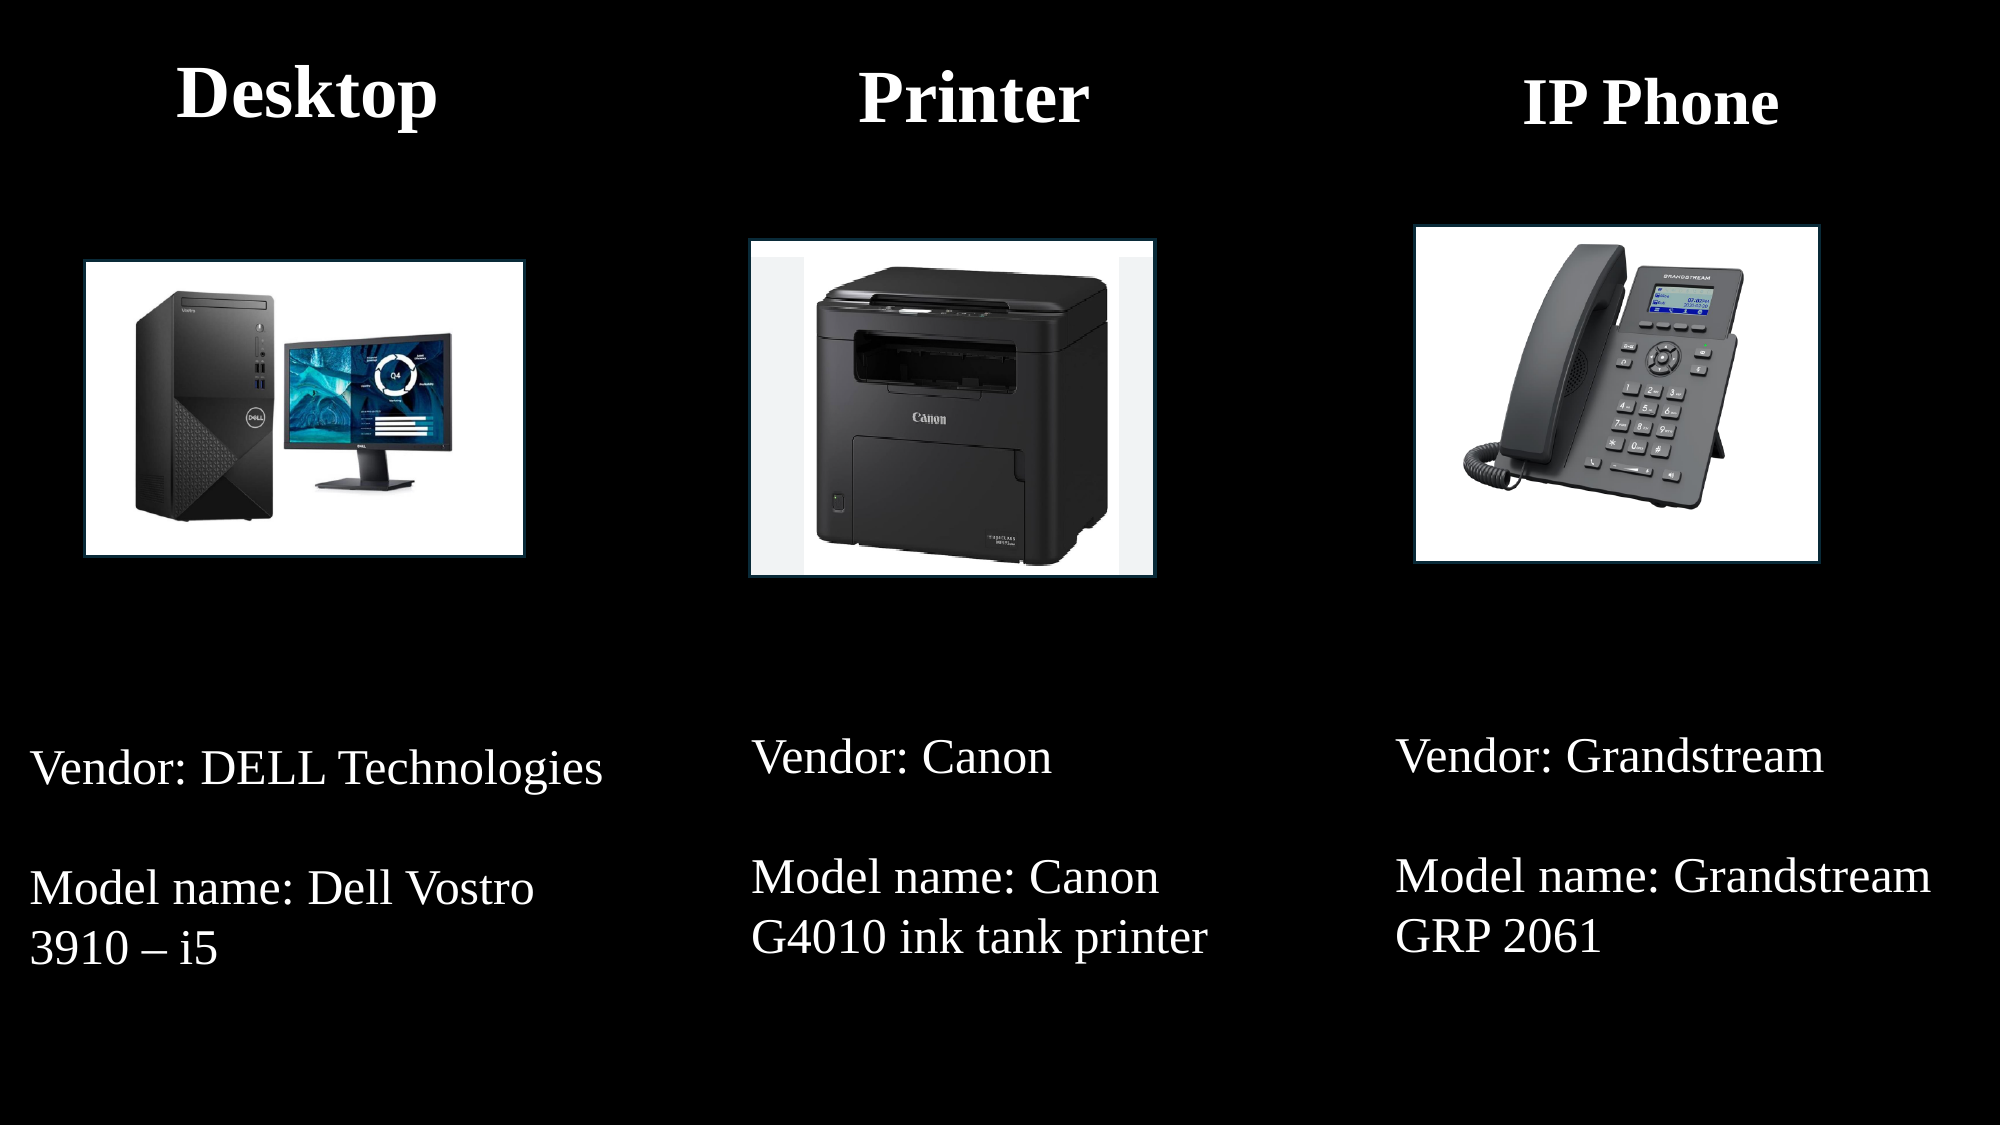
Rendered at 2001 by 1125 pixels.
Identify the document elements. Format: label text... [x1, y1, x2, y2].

text_box Printer [843, 40, 1415, 145]
table_header [667, 0, 1333, 1125]
text_box Vendor: Canon Model name: Canon G4010 ink tank printer [736, 715, 1308, 971]
text_box [748, 238, 1157, 578]
text_box [1413, 224, 1821, 564]
table_header [1333, 0, 2000, 1125]
table_header [0, 0, 667, 1125]
text_box Desktop [162, 35, 733, 141]
text_box Vendor: Grandstream Model name: Grandstream GRP 2061 [1380, 715, 1952, 970]
text_box IP Phone [1508, 50, 2000, 146]
text_box Vendor: DELL Technologies Model name: Dell Vostro 3910 – i5 [14, 727, 640, 1087]
text_box [83, 259, 526, 558]
